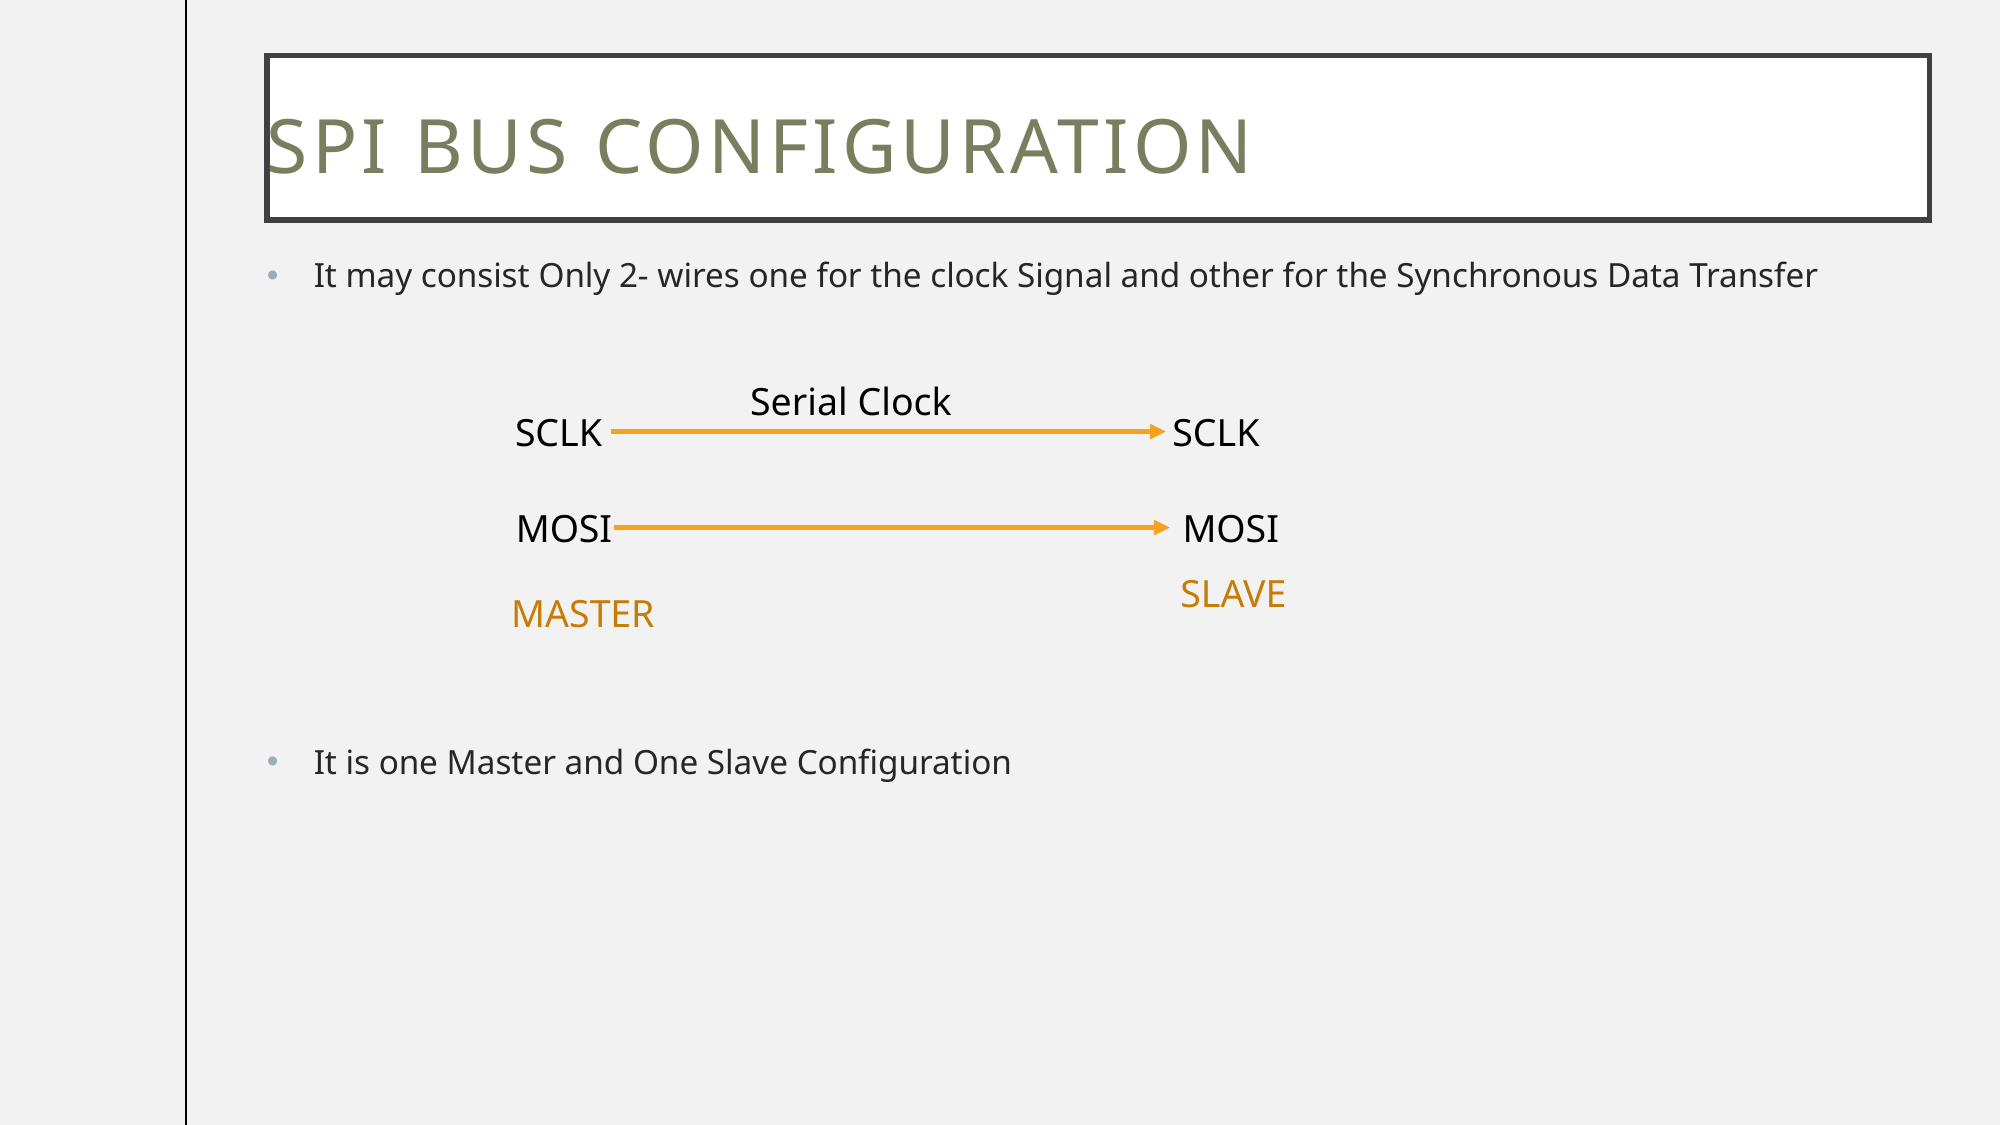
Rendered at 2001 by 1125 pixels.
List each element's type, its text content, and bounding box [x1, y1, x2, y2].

list It may consist Only 2- wires one for the clock Signal and other for the Synchronous Data Transfer It is one Master and One Slave Configuration [266, 247, 1930, 1043]
text_box MOSI [501, 497, 627, 558]
text_box SCLK [500, 401, 618, 461]
text_box SLAVE [1165, 562, 1341, 623]
text_box SCLK [1157, 401, 1275, 461]
text_box MASTER [496, 583, 671, 643]
text_box MOSI [1167, 497, 1294, 558]
text_box Serial Clock [735, 370, 967, 431]
title Spi Bus COnfiguration [264, 53, 1932, 223]
